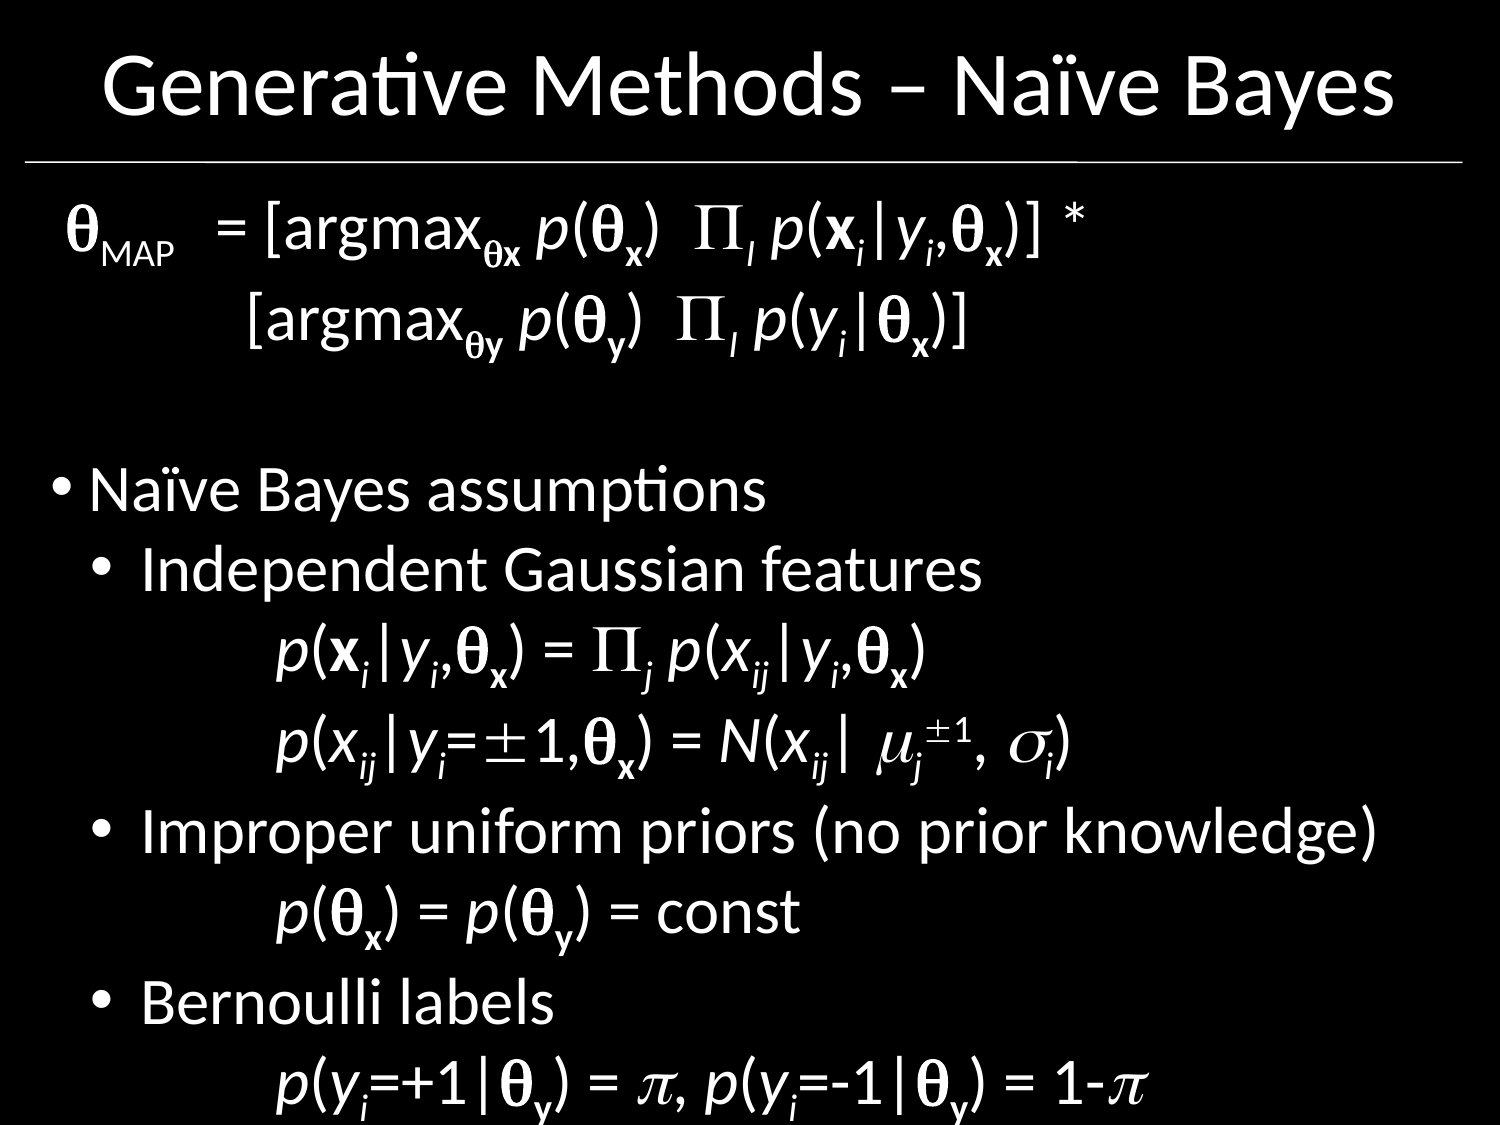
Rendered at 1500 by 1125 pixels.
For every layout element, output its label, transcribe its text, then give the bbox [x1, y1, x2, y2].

text_box MAP = [argmaxx p(x) I p(xi|yi,x)] * [argmaxy p(y) I p(yi|x)] Naïve Bayes assumptions Independent Gaussian features p(xi|yi,x) = j p(xij|yi,x) p(xij|yi=1,x) = N(xij| j1, i) Improper uniform priors (no prior knowledge) p(x) = p(y) = const Bernoulli labels p(yi=+1|y) = , p(yi=-1|y) = 1- [35, 175, 1500, 1090]
title Generative Methods – Naïve Bayes [0, 14, 1500, 144]
